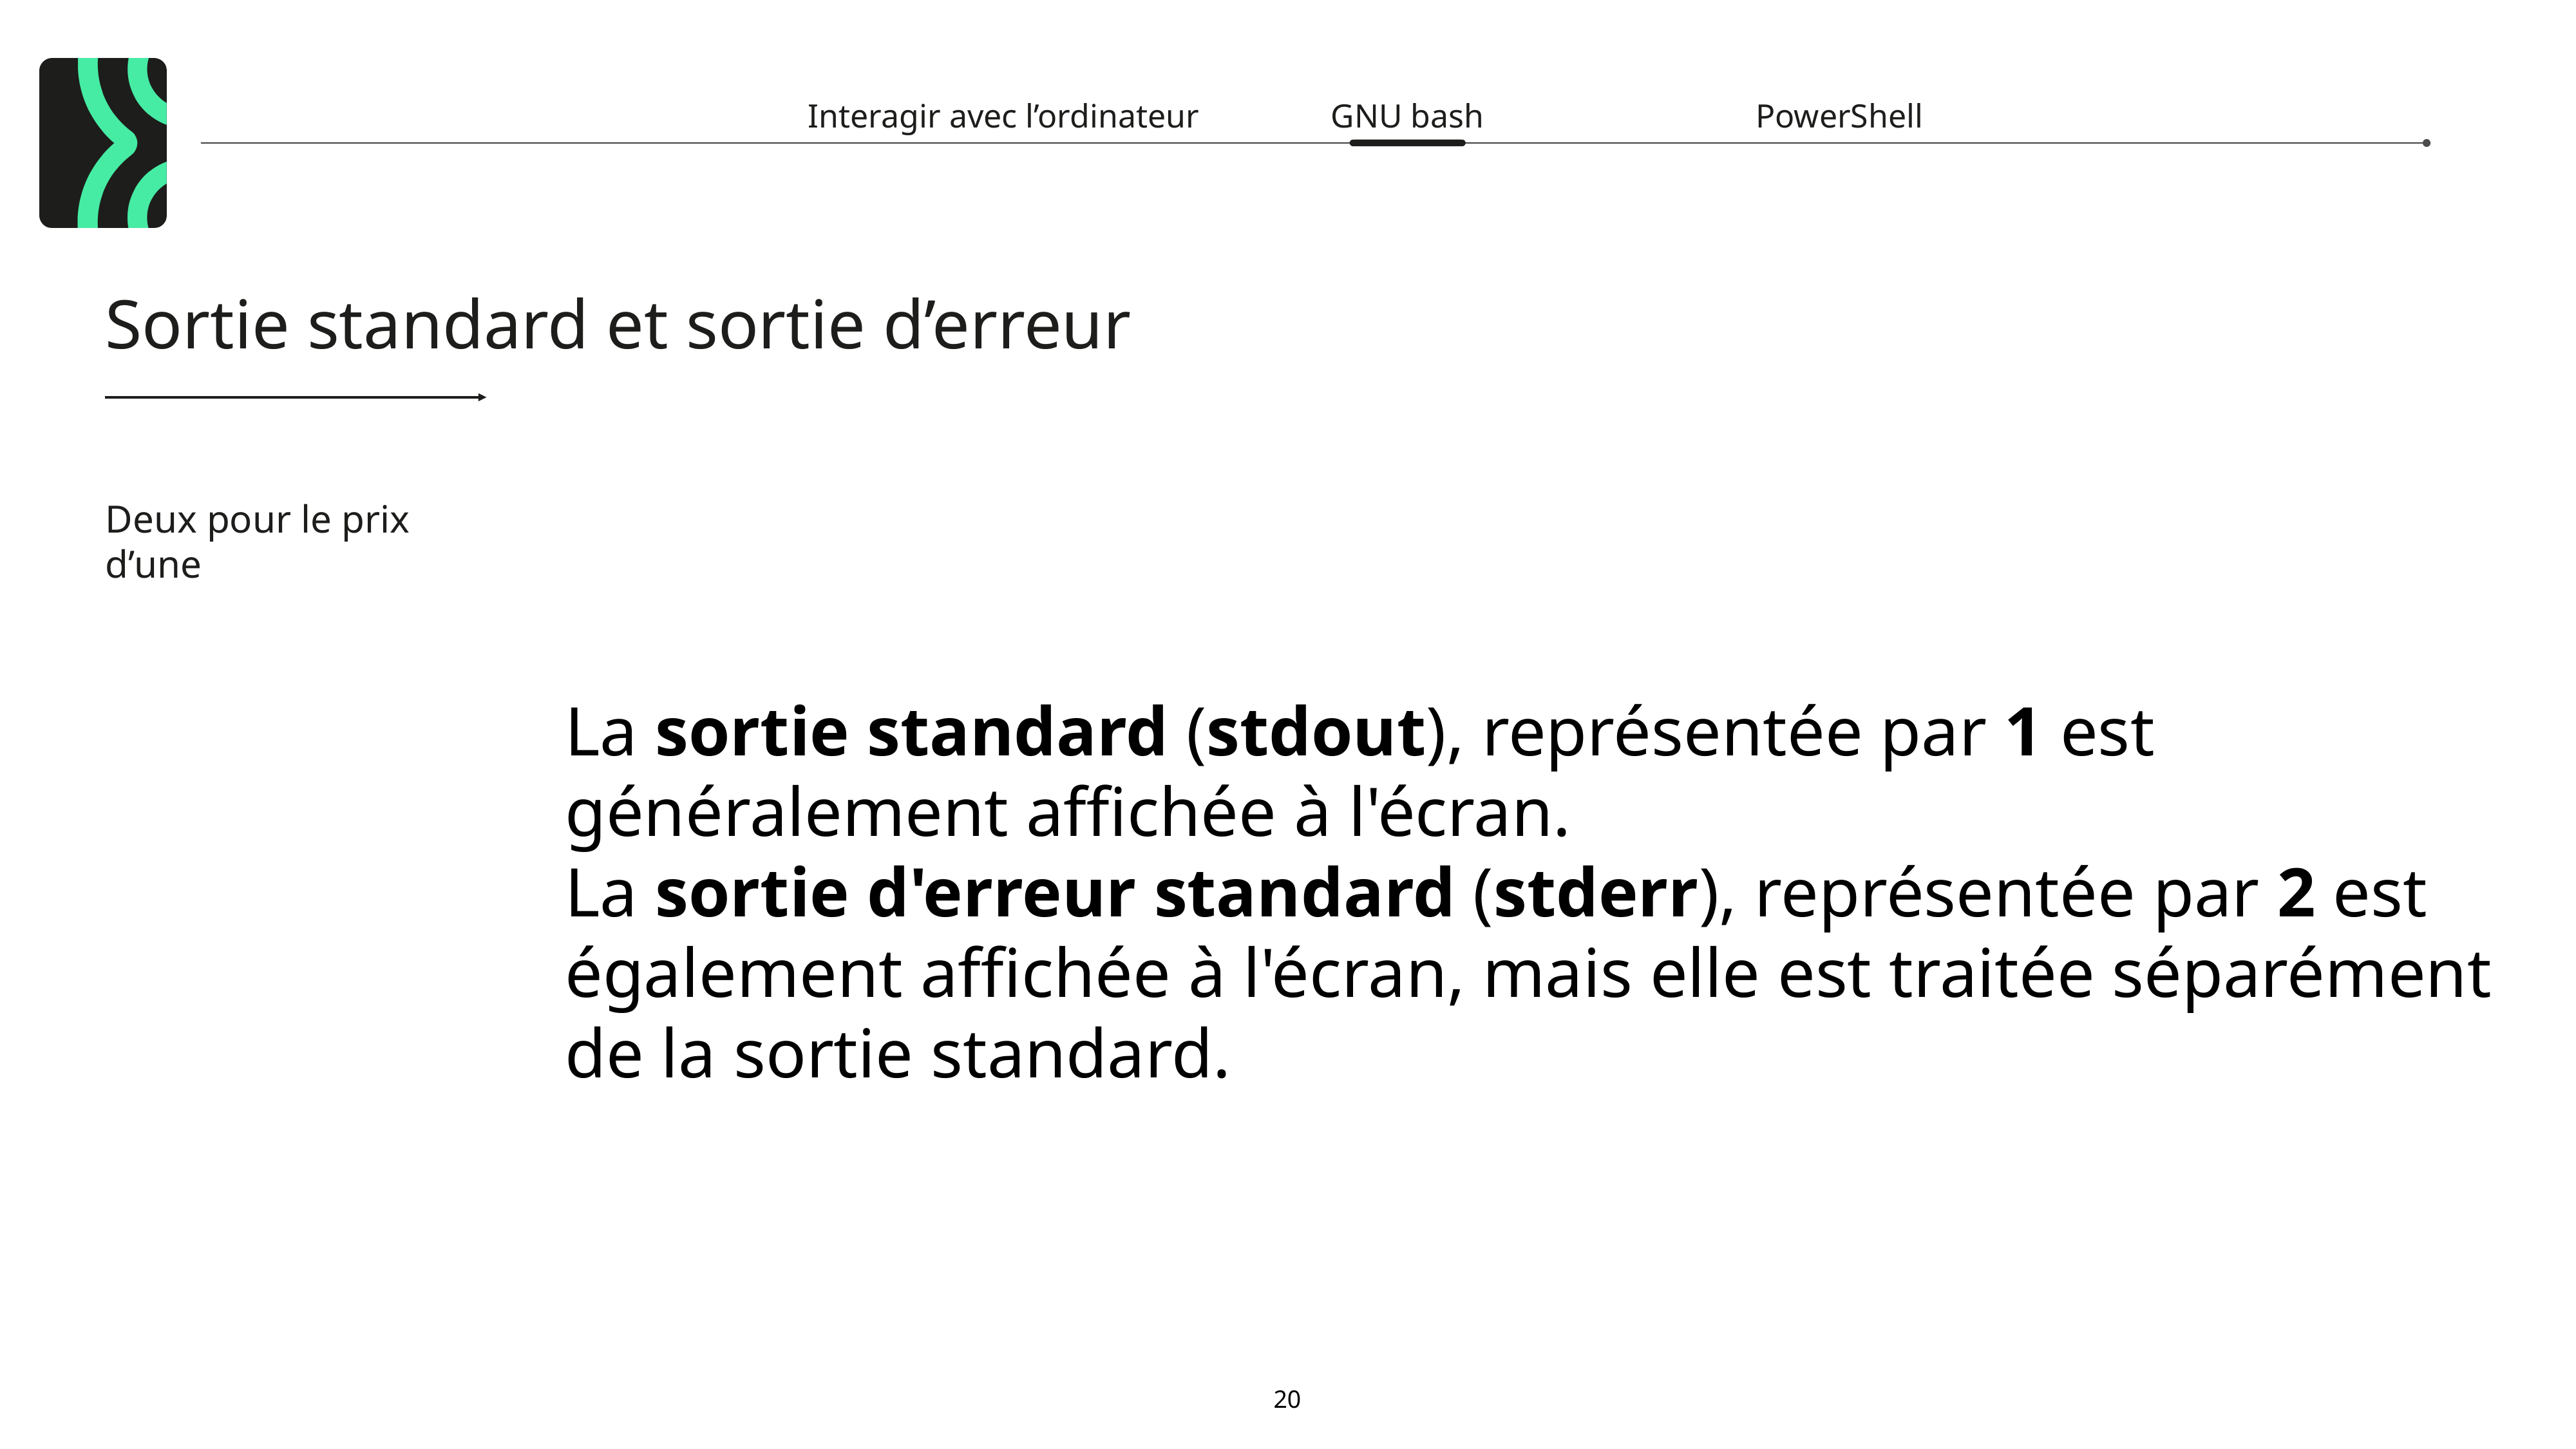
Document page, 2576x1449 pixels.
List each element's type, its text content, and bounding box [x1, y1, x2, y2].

text_box [1349, 139, 1466, 142]
text_box La sortie standard (stdout), représentée par 1 est généralement affichée à l'écran. La sortie d'erreur standard (stderr), représentée par 2 est également affichée à l'écran, mais elle est traitée séparément de la sortie standard. [555, 439, 2552, 1341]
picture [39, 58, 167, 228]
text_box Interagir avec l’ordinateur [752, 90, 1255, 140]
text_box GNU bash [1255, 90, 1611, 140]
text_box [1349, 144, 1466, 147]
slide_number ‹#› [1267, 571, 1307, 1423]
text_box Deux pour le prix d’une [100, 489, 471, 591]
text_box PowerShell [1636, 90, 2042, 140]
text_box Sortie standard et sortie d’erreur [100, 276, 1513, 368]
